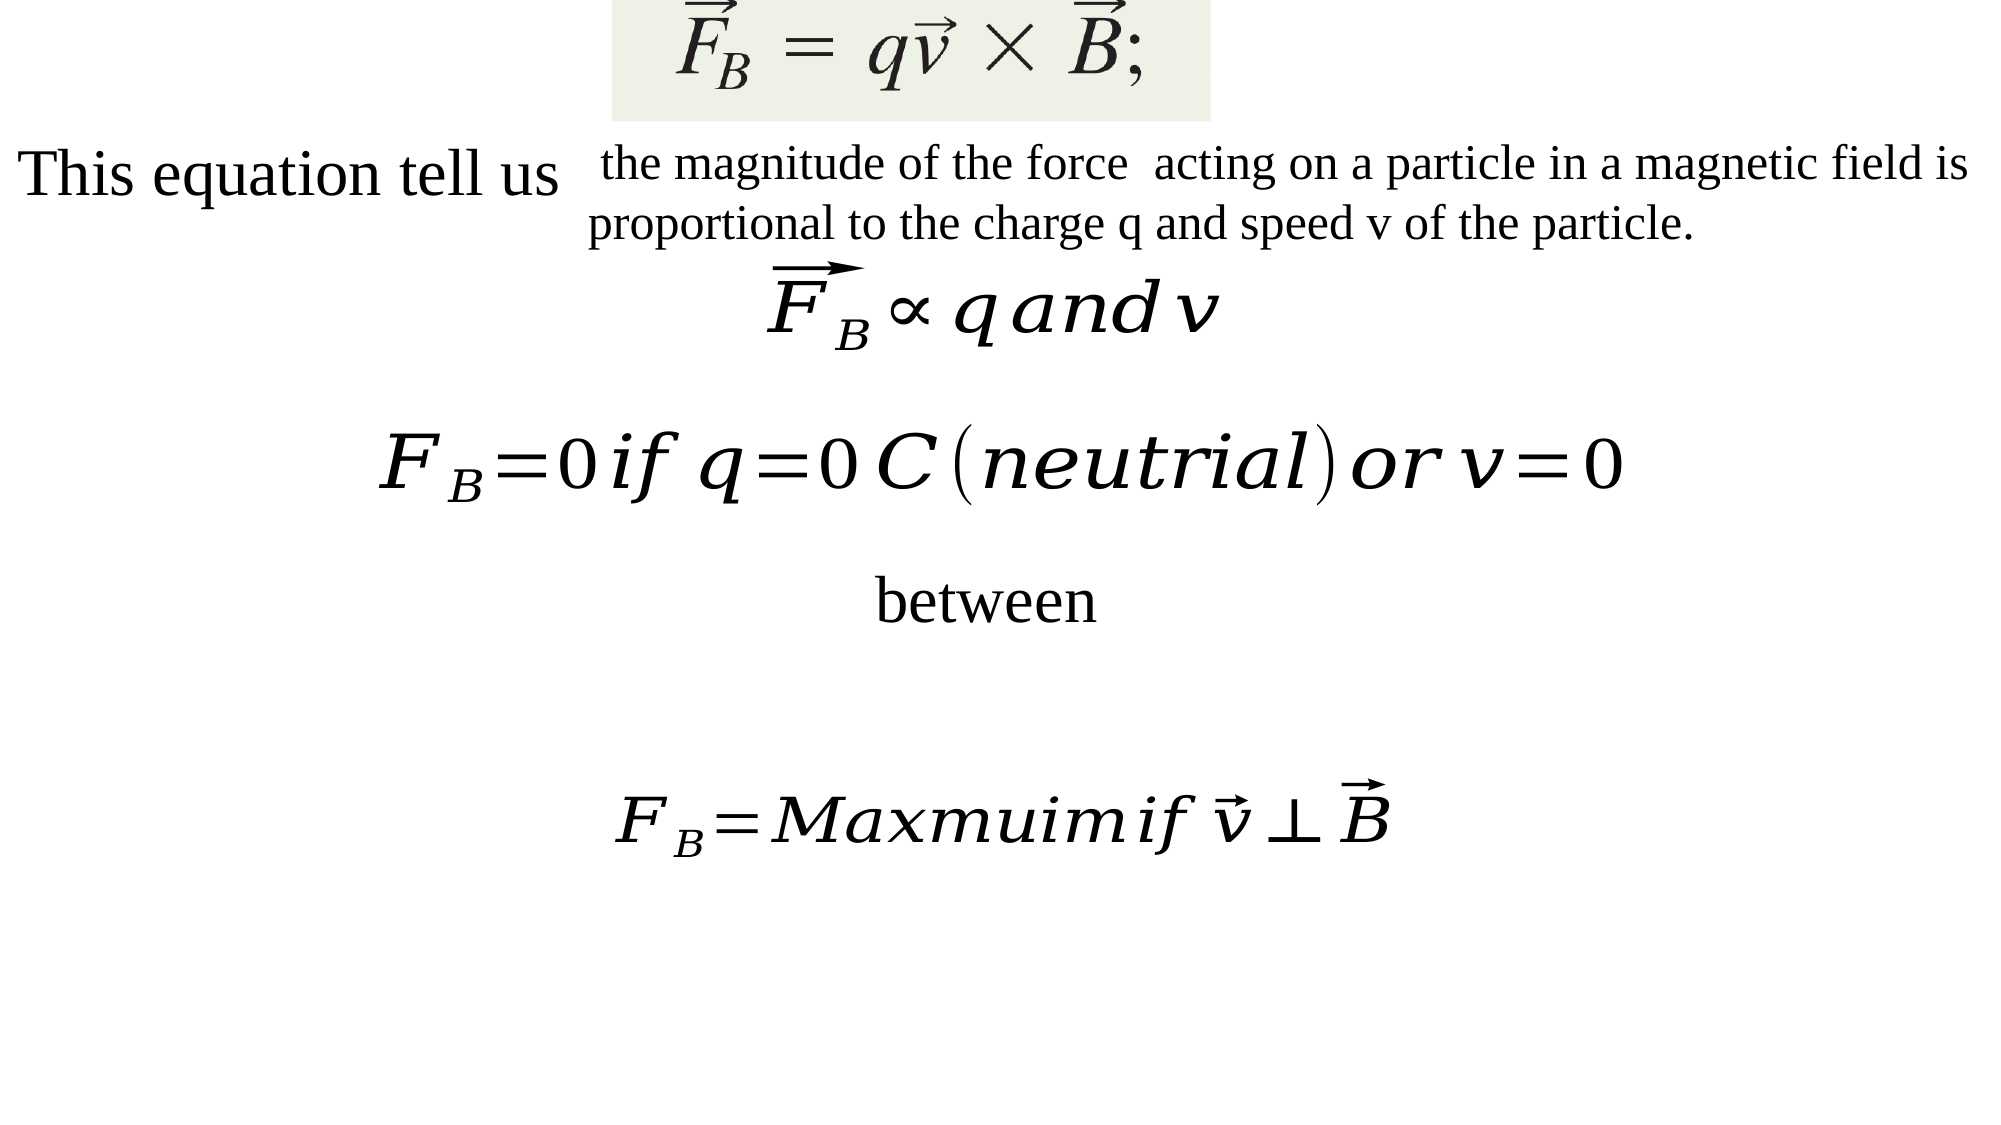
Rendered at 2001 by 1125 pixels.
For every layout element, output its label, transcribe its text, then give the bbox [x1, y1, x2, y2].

text_box This equation tell us [2, 121, 610, 216]
picture [611, 0, 1211, 122]
